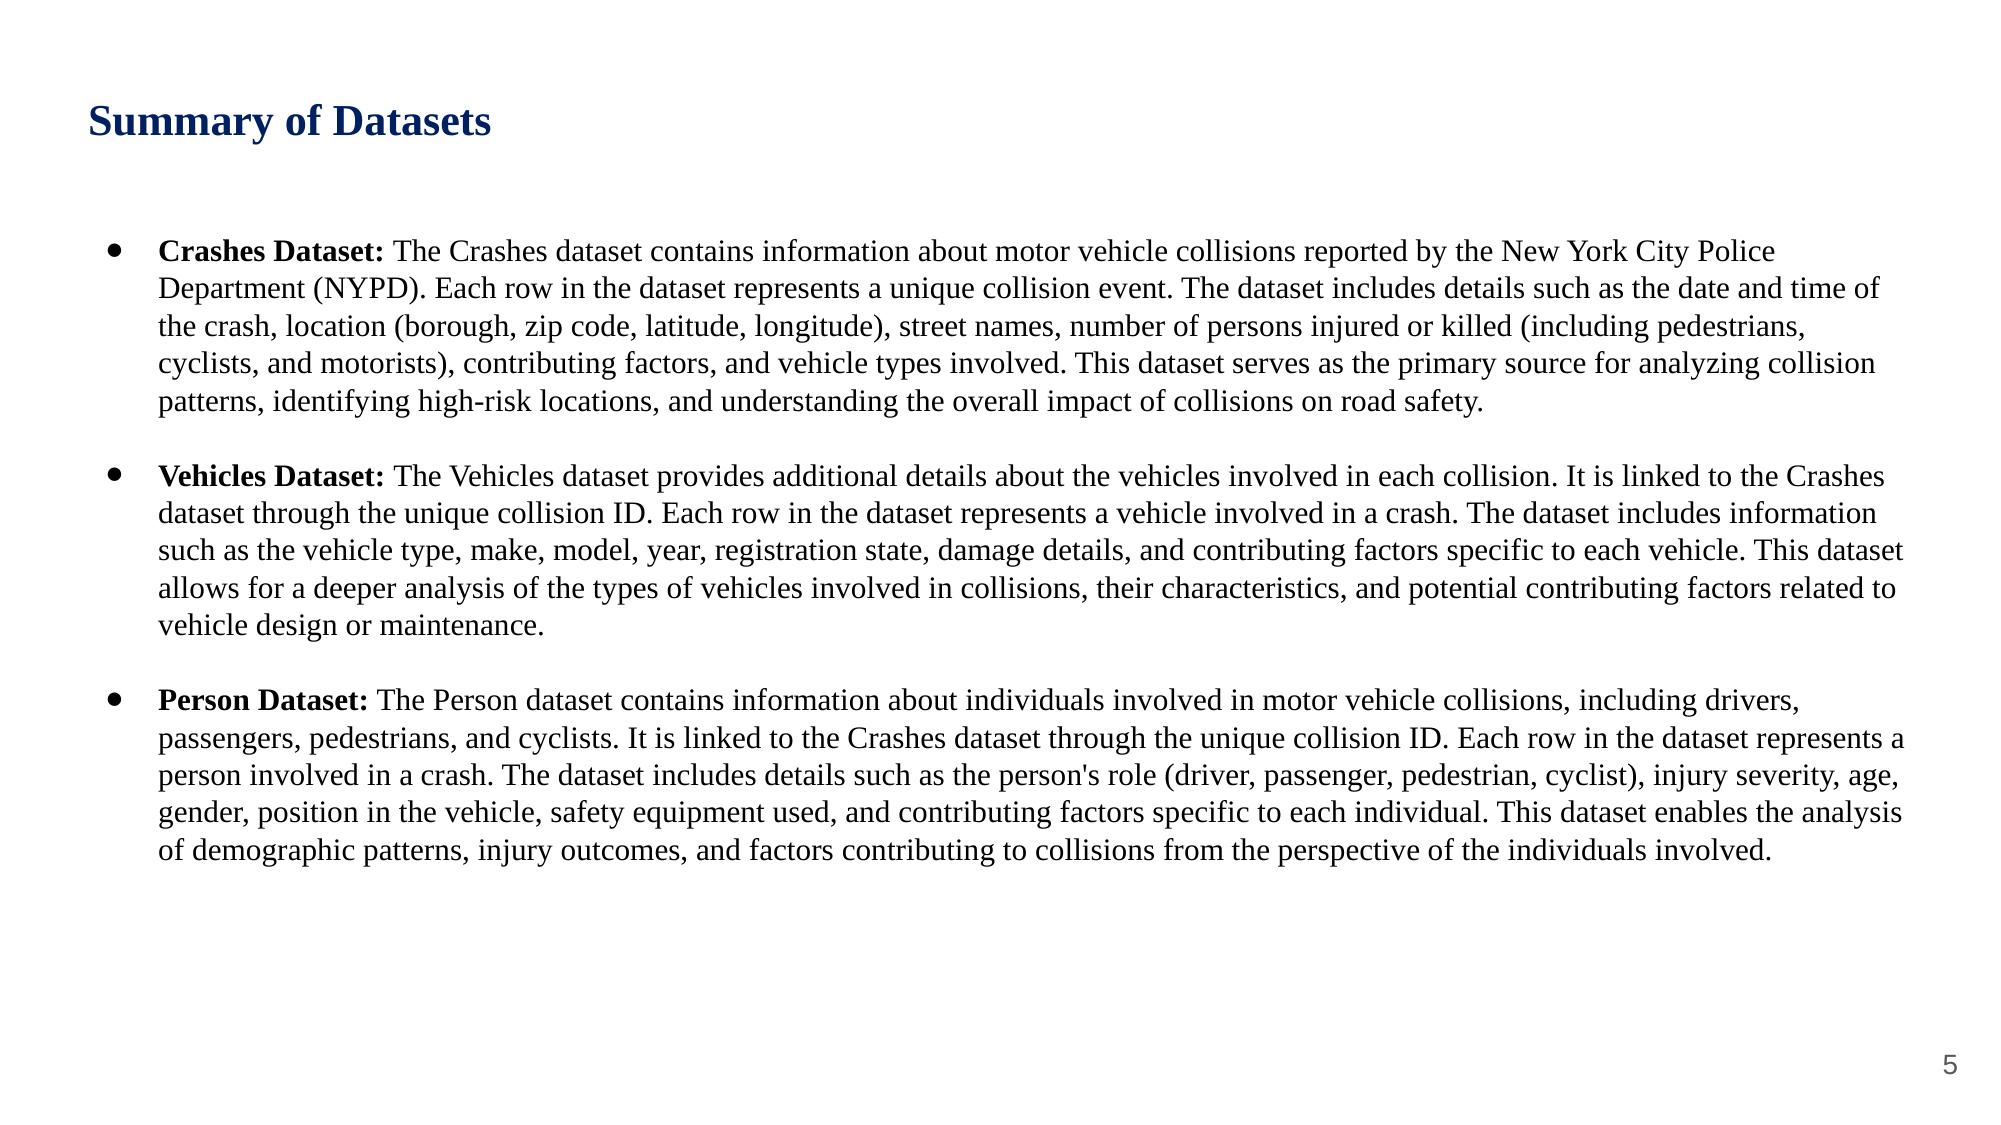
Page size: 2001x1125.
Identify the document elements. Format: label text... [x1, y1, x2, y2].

title Crashes Dataset: The Crashes dataset contains information about motor vehicle collisions reported by the New York City Police Department (NYPD). Each row in the dataset represents a unique collision event. The dataset includes details such as the date and time of the crash, location (borough, zip code, latitude, longitude), street names, number of persons injured or killed (including pedestrians, cyclists, and motorists), contributing factors, and vehicle types involved. This dataset serves as the primary source for analyzing collision patterns, identifying high-risk locations, and understanding the overall impact of collisions on road safety. Vehicles Dataset: The Vehicles dataset provides additional details about the vehicles involved in each collision. It is linked to the Crashes dataset through the unique collision ID. Each row in the dataset represents a vehicle involved in a crash. The dataset includes information such as the vehicle type, make, model, year, registration state, damage details, and contributing factors specific to each vehicle. This dataset allows for a deeper analysis of the types of vehicles involved in collisions, their characteristics, and potential contributing factors related to vehicle design or maintenance. Person Dataset: The Person dataset contains information about individuals involved in motor vehicle collisions, including drivers, passengers, pedestrians, and cyclists. It is linked to the Crashes dataset through the unique collision ID. Each row in the dataset represents a person involved in a crash. The dataset includes details such as the person's role (driver, passenger, pedestrian, cyclist), injury severity, age, gender, position in the vehicle, safety equipment used, and contributing factors specific to each individual. This dataset enables the analysis of demographic patterns, injury outcomes, and factors contributing to collisions from the perspective of the individuals involved. [68, 222, 1932, 917]
slide_number ‹#› [1853, 1019, 1974, 1106]
text_box Summary of Datasets [68, 71, 1932, 222]
